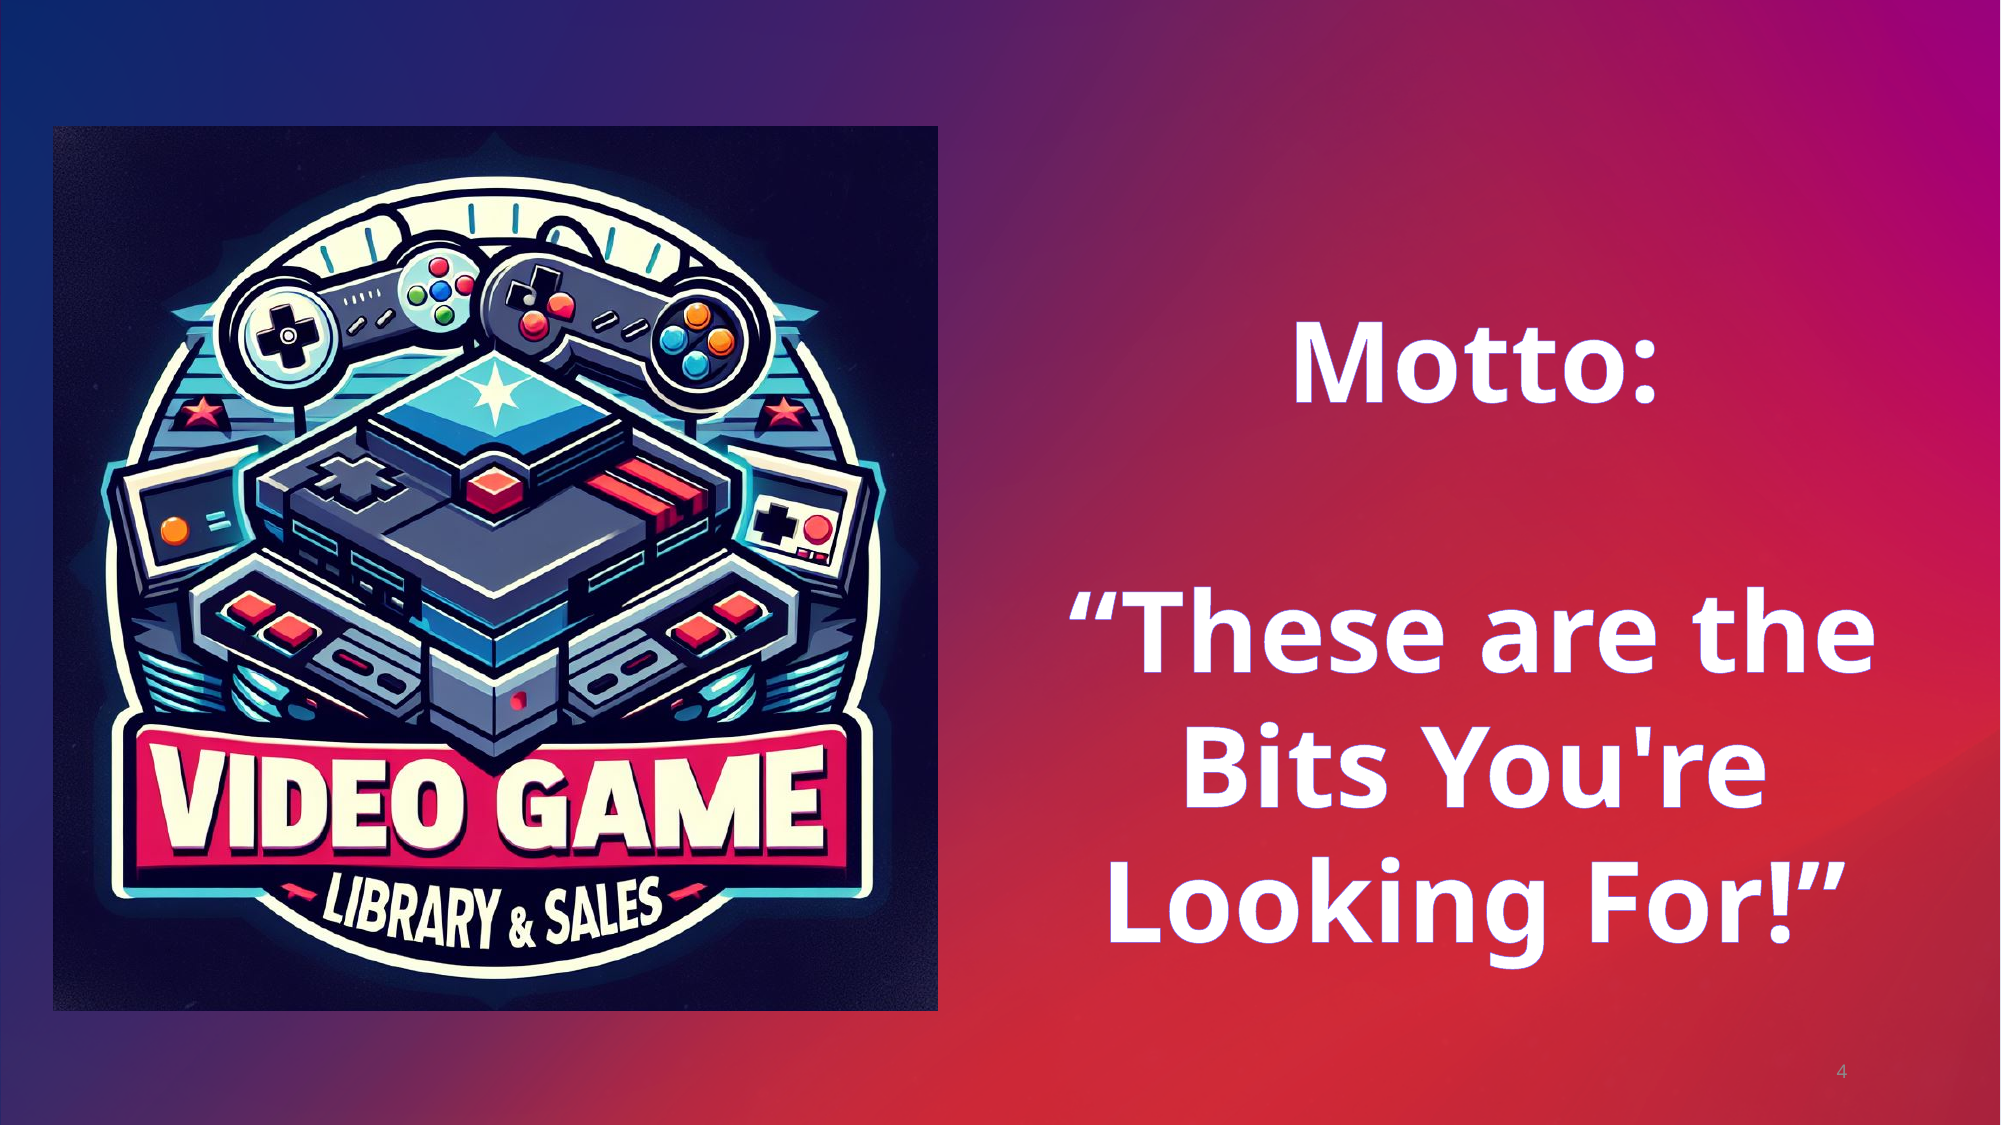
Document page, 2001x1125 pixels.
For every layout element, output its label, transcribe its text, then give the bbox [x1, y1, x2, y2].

slide_number 4 [1412, 1042, 1863, 1103]
picture [0, 0, 2001, 1125]
text_box Motto: “These are the Bits You're Looking For!” [981, 282, 1967, 973]
